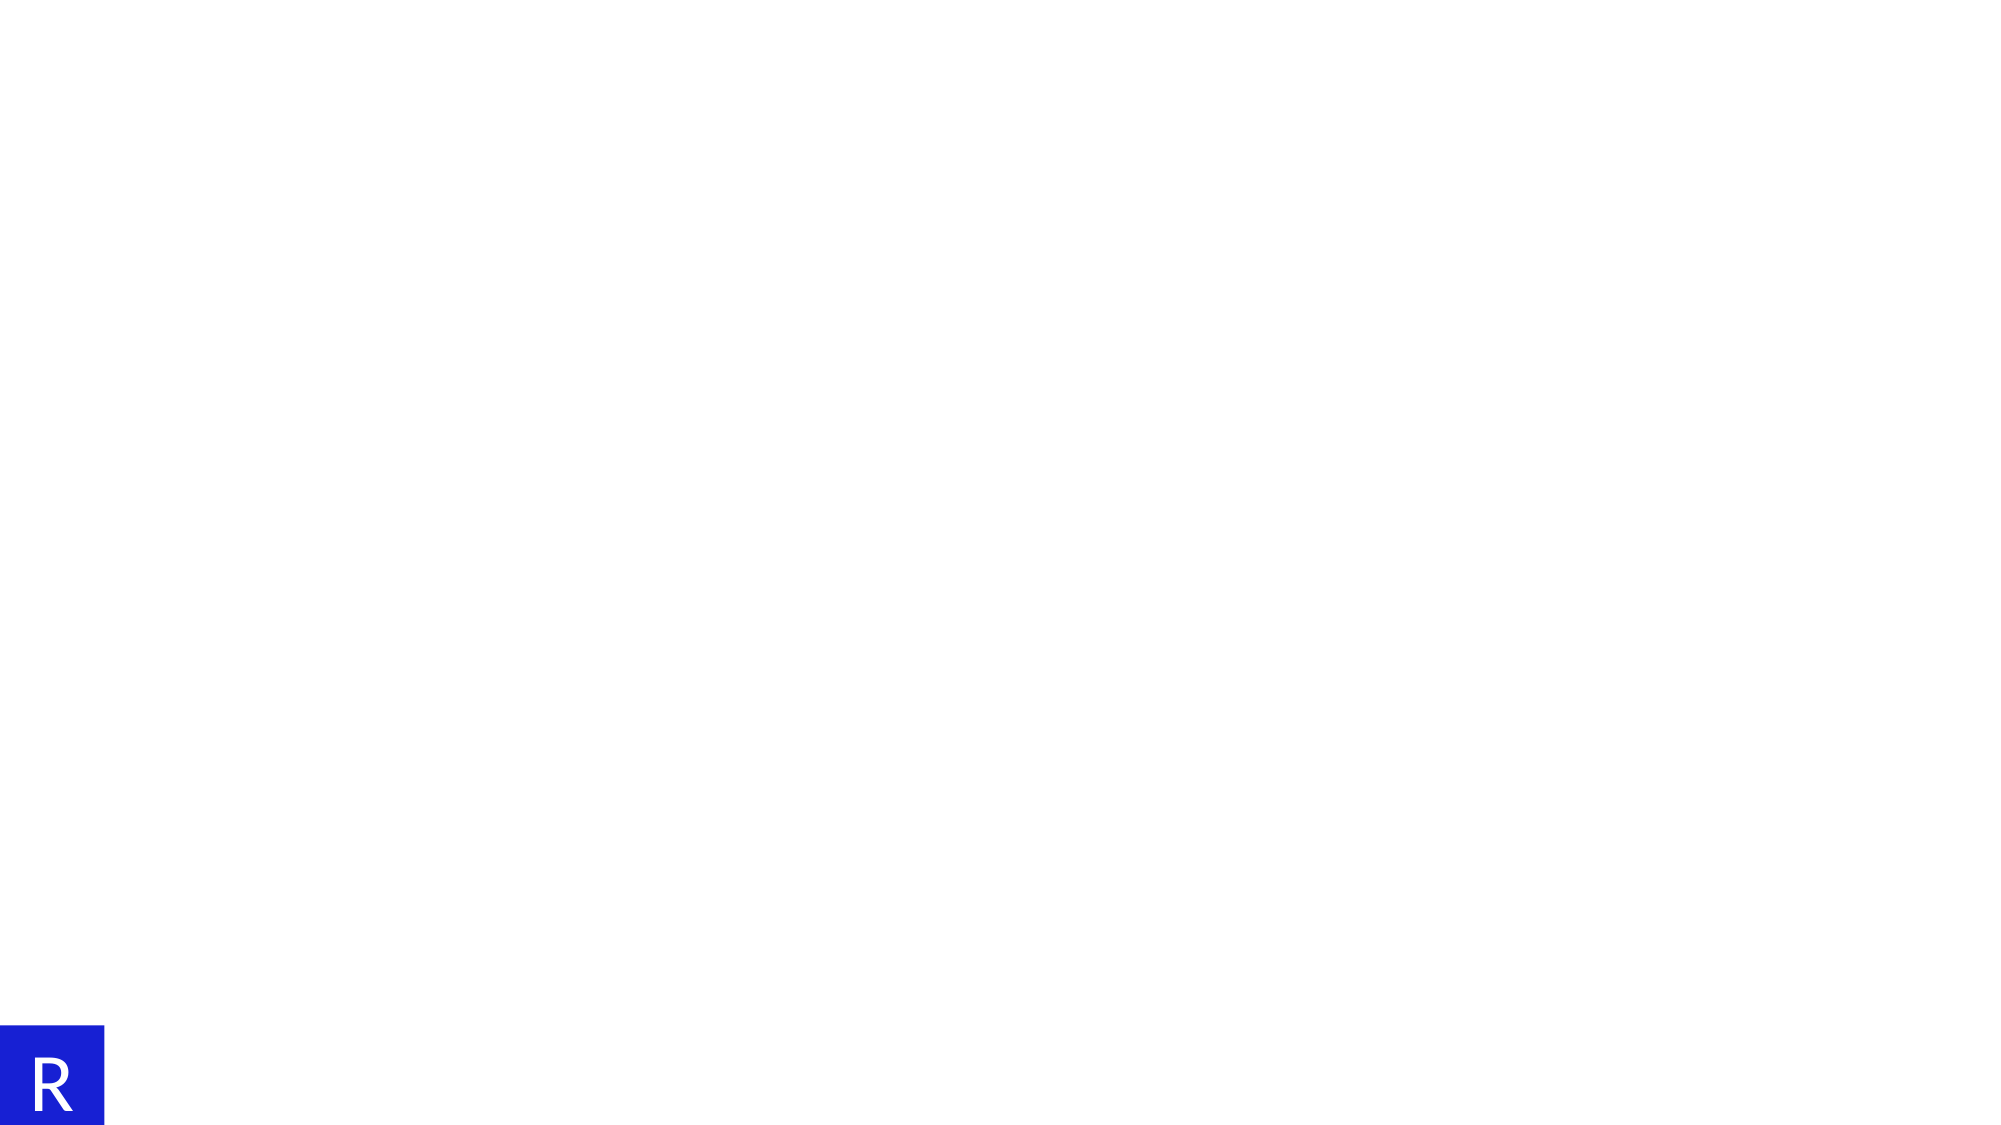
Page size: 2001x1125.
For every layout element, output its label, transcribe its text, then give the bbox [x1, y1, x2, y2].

text_box R [0, 1024, 105, 1125]
